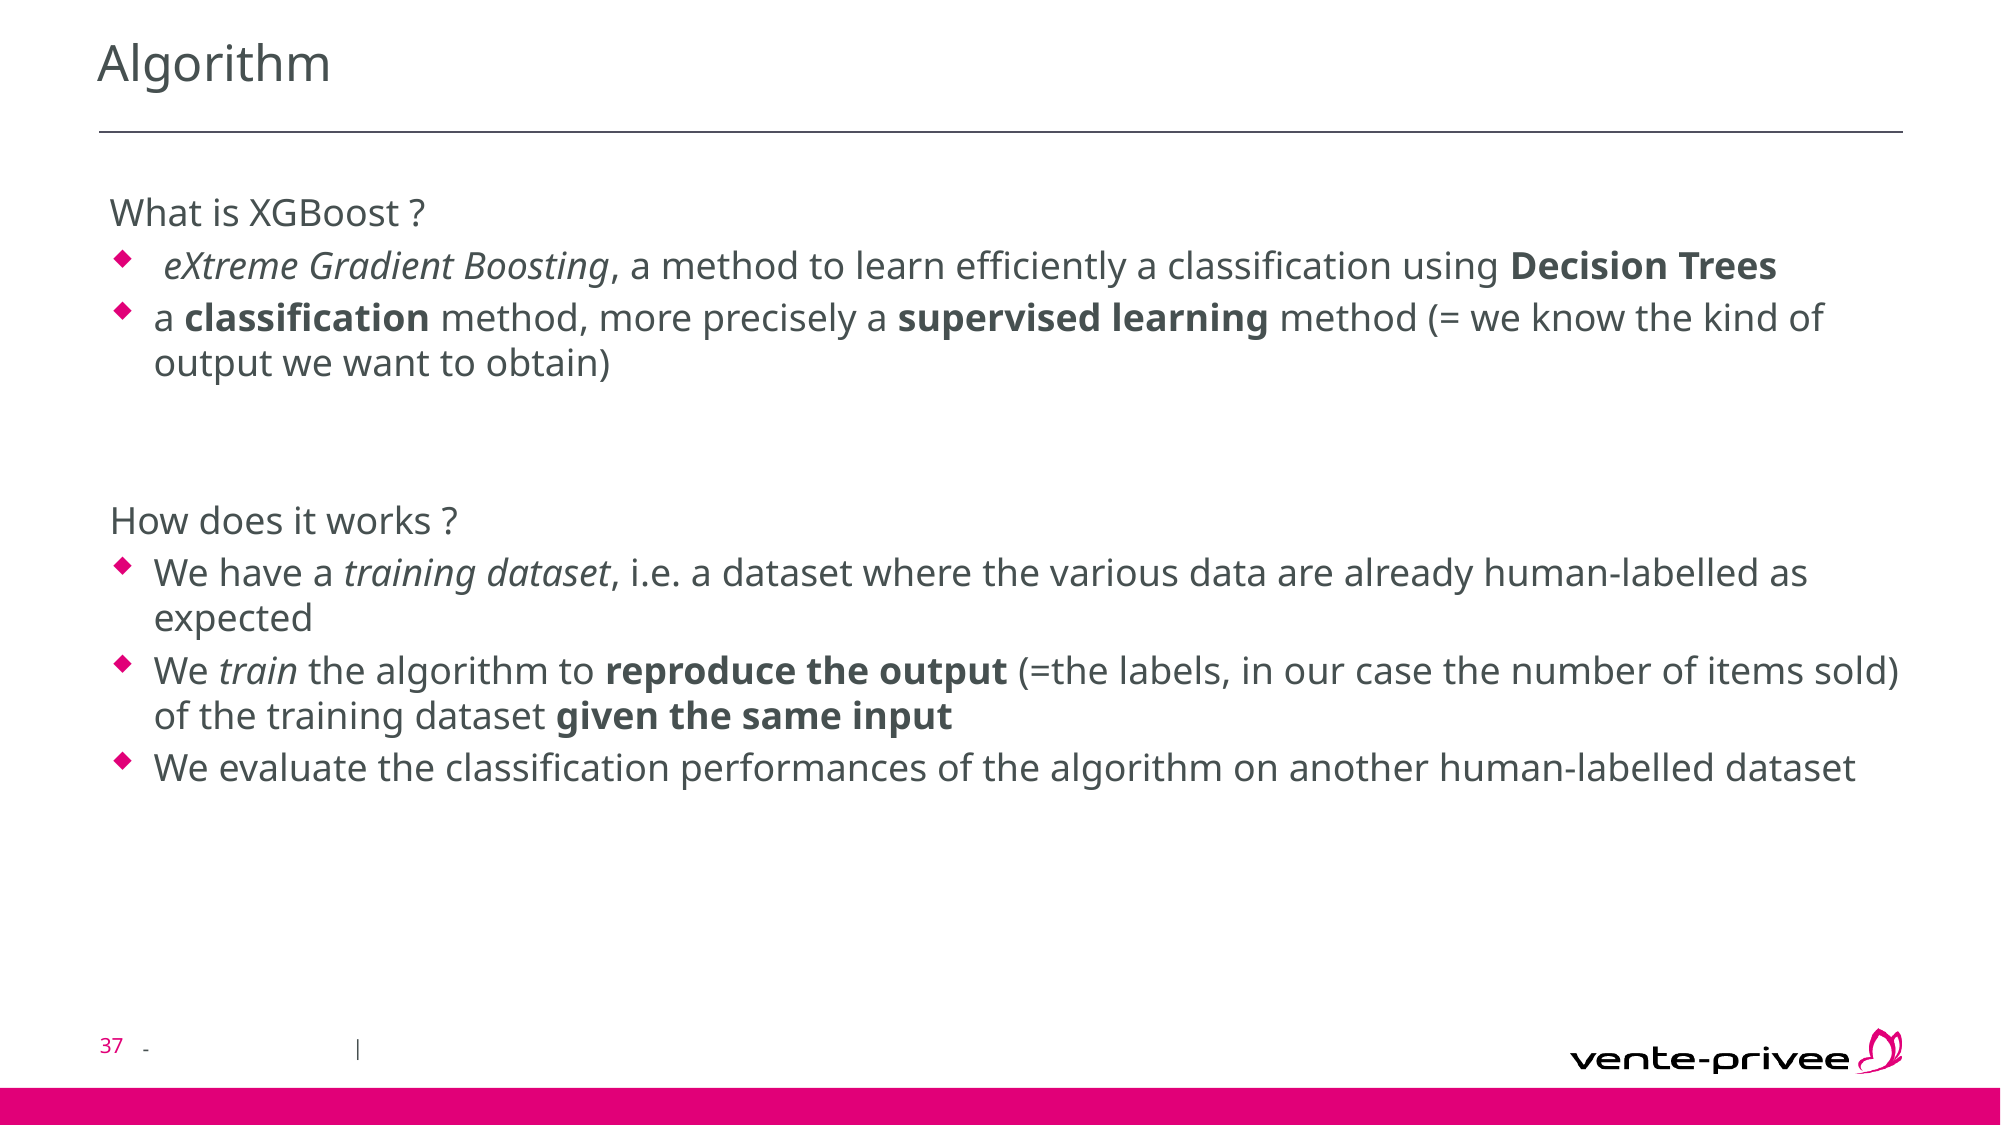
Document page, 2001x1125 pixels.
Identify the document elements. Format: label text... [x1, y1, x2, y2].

list What is XGBoost ? eXtreme Gradient Boosting, a method to learn efficiently a classification using Decision Trees a classification method, more precisely a supervised learning method (= we know the kind of output we want to obtain) How does it works ? We have a training dataset, i.e. a dataset where the various data are already human-labelled as expected We train the algorithm to reproduce the output (=the labels, in our case the number of items sold) of the training dataset given the same input We evaluate the classification performances of the algorithm on another human-labelled dataset [109, 189, 1906, 958]
slide_number 37 [44, 1025, 124, 1061]
picture [1570, 1028, 1902, 1074]
title Algorithm [97, 32, 1898, 92]
